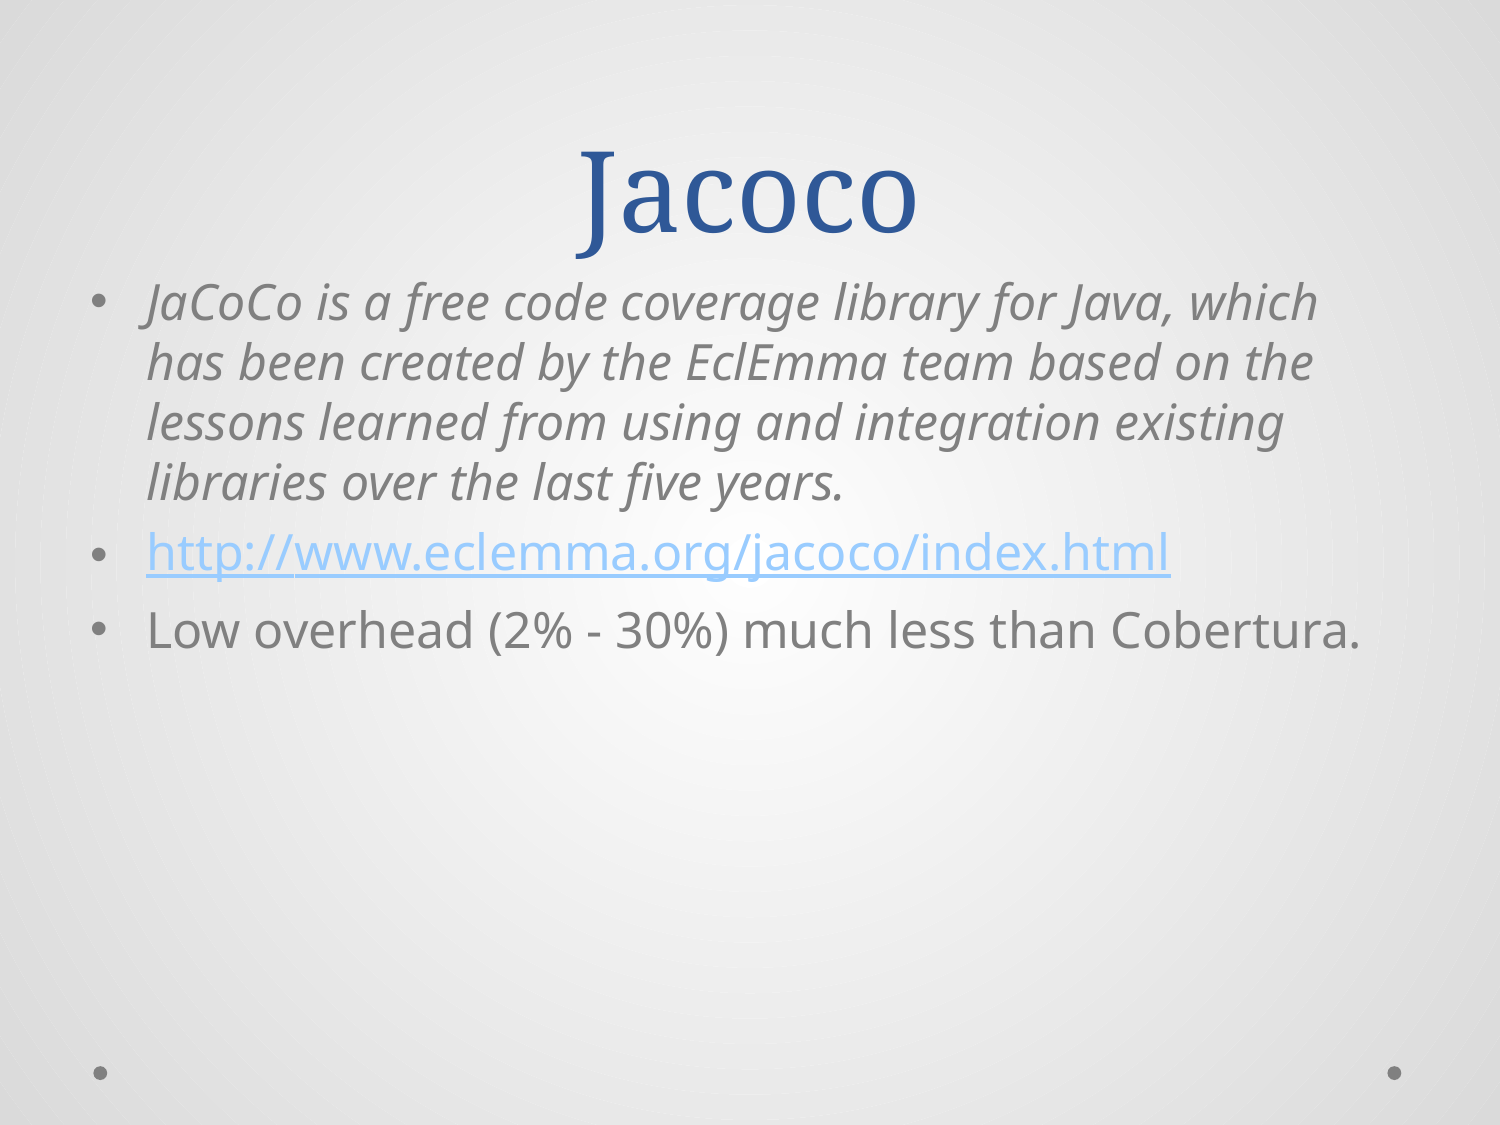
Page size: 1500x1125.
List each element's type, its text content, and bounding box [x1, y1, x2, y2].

list JaCoCo is a free code coverage library for Java, which has been created by the EclEmma team based on the lessons learned from using and integration existing libraries over the last five years. http://www.eclemma.org/jacoco/index.html Low overhead (2% - 30%) much less than Cobertura. [75, 262, 1425, 1005]
title Jacoco [75, 0, 1425, 262]
